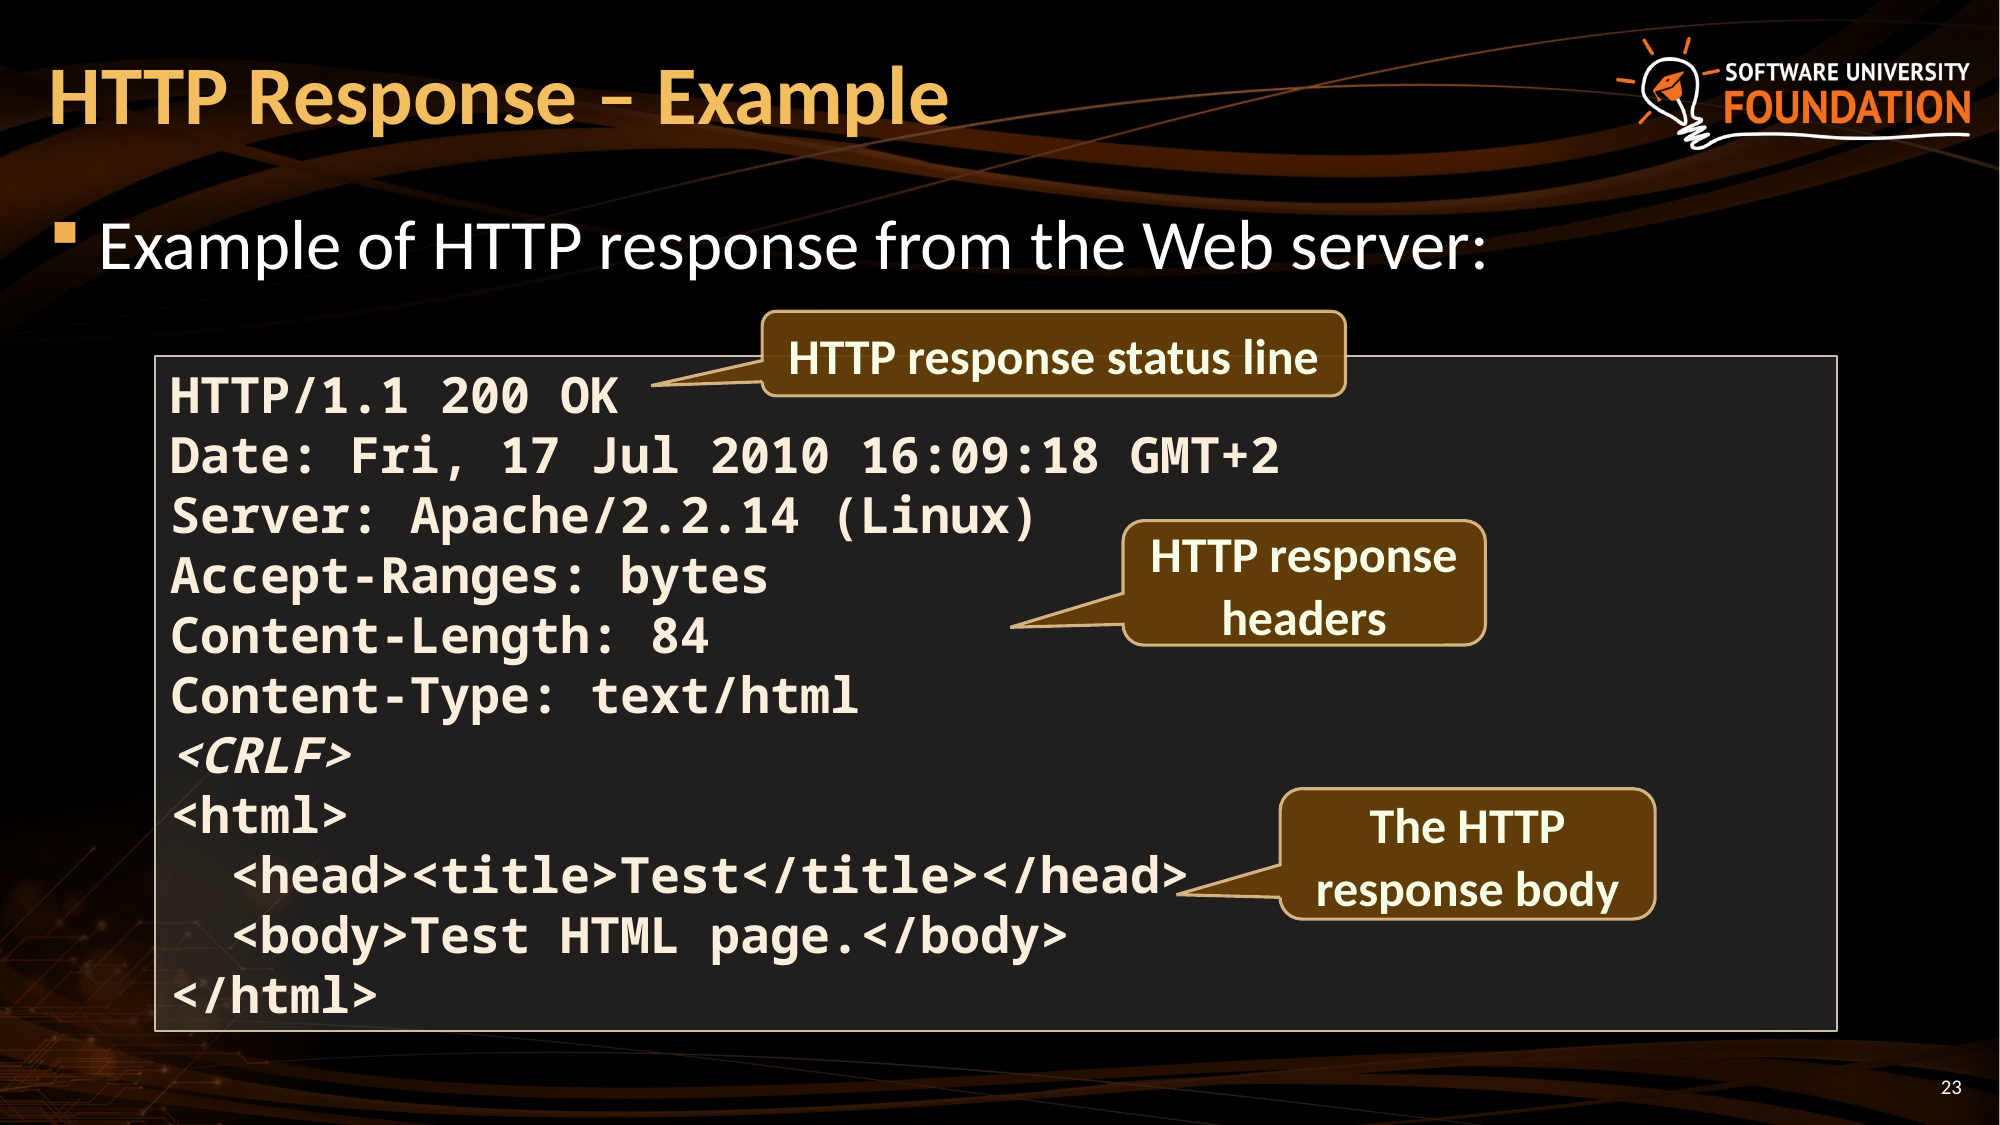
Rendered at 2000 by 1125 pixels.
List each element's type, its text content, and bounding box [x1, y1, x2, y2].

picture [0, 0, 2000, 1125]
text_box HTTP/1.1 200 OK Date: Fri, 17 Jul 2010 16:09:18 GMT+2 Server: Apache/2.2.14 (Linux) Accept-Ranges: bytes Content-Length: 84 Content-Type: text/html <CRLF> <html> <head><title>Test</title></head> <body>Test HTML page.</body> </html> [155, 355, 1838, 1031]
text_box The HTTP response body [1176, 787, 1657, 921]
text_box HTTP response status line [650, 310, 1347, 397]
list Example of HTTP response from the Web server: [31, 188, 1968, 1103]
text_box HTTP response headers [1010, 519, 1487, 647]
title HTTP Response – Example [30, 6, 1602, 189]
